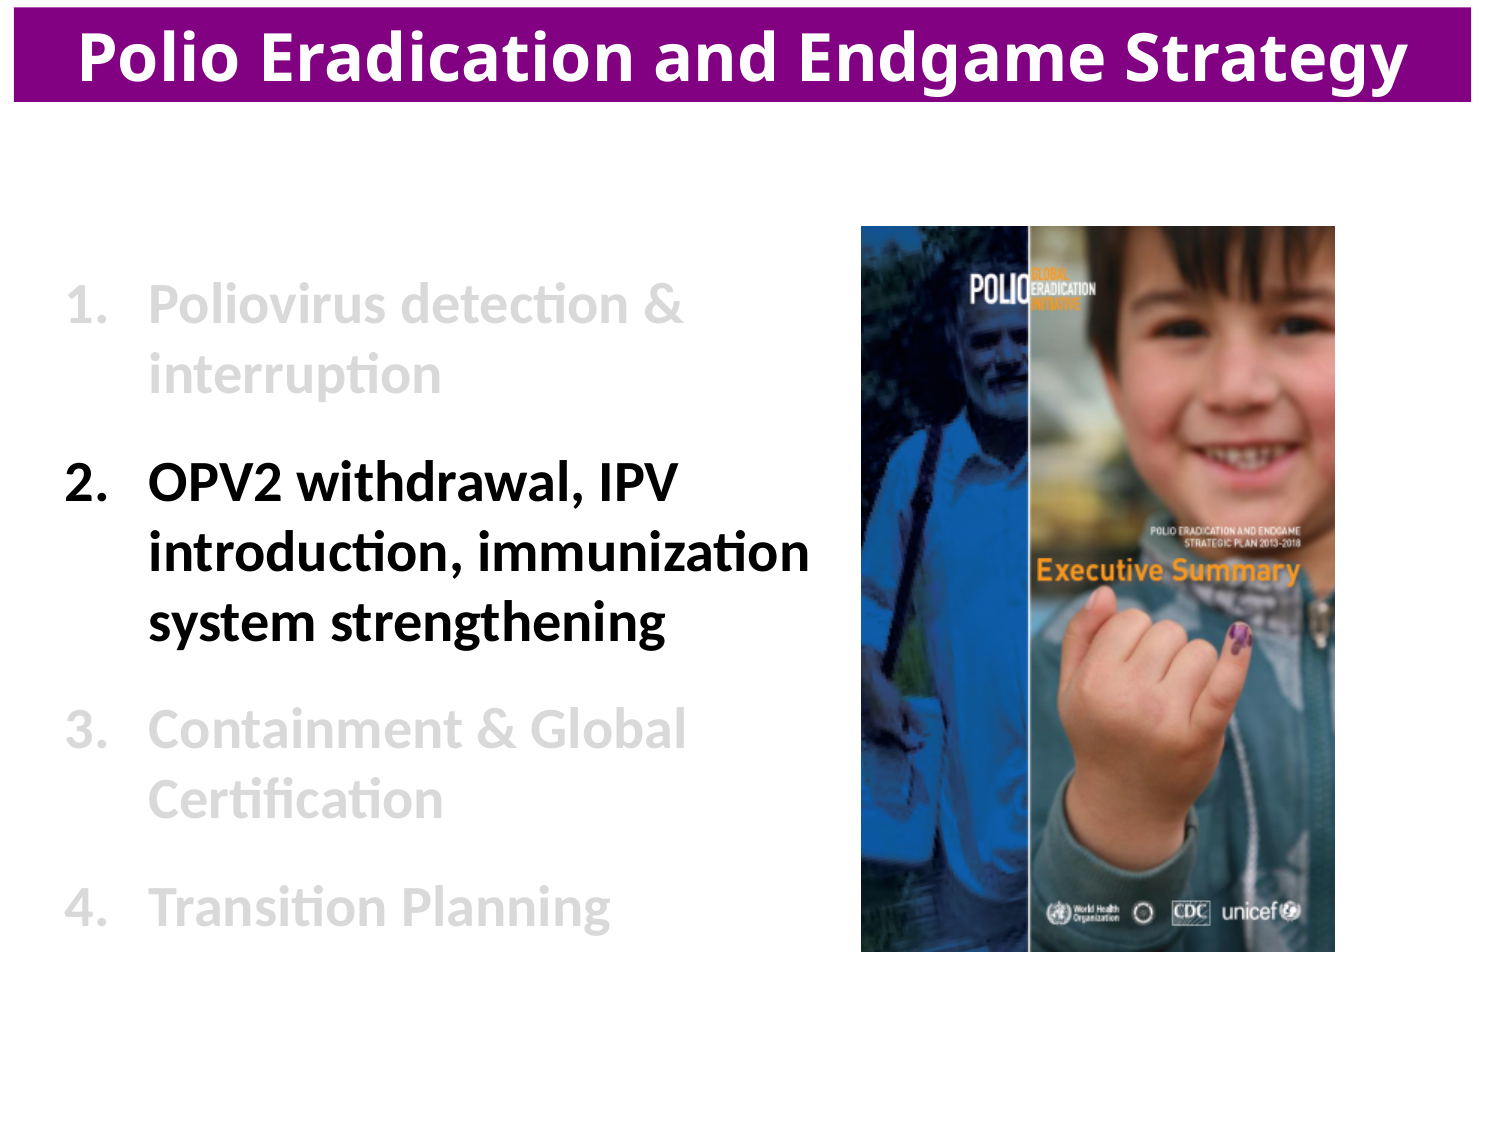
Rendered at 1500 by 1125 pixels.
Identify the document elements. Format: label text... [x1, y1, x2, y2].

text_box Poliovirus detection & interruption OPV2 withdrawal, IPV introduction, immunization system strengthening Containment & Global Certification Transition Planning [0, 258, 855, 946]
text_box Polio Eradication and Endgame Strategy [13, 7, 1472, 102]
picture [860, 225, 1335, 953]
